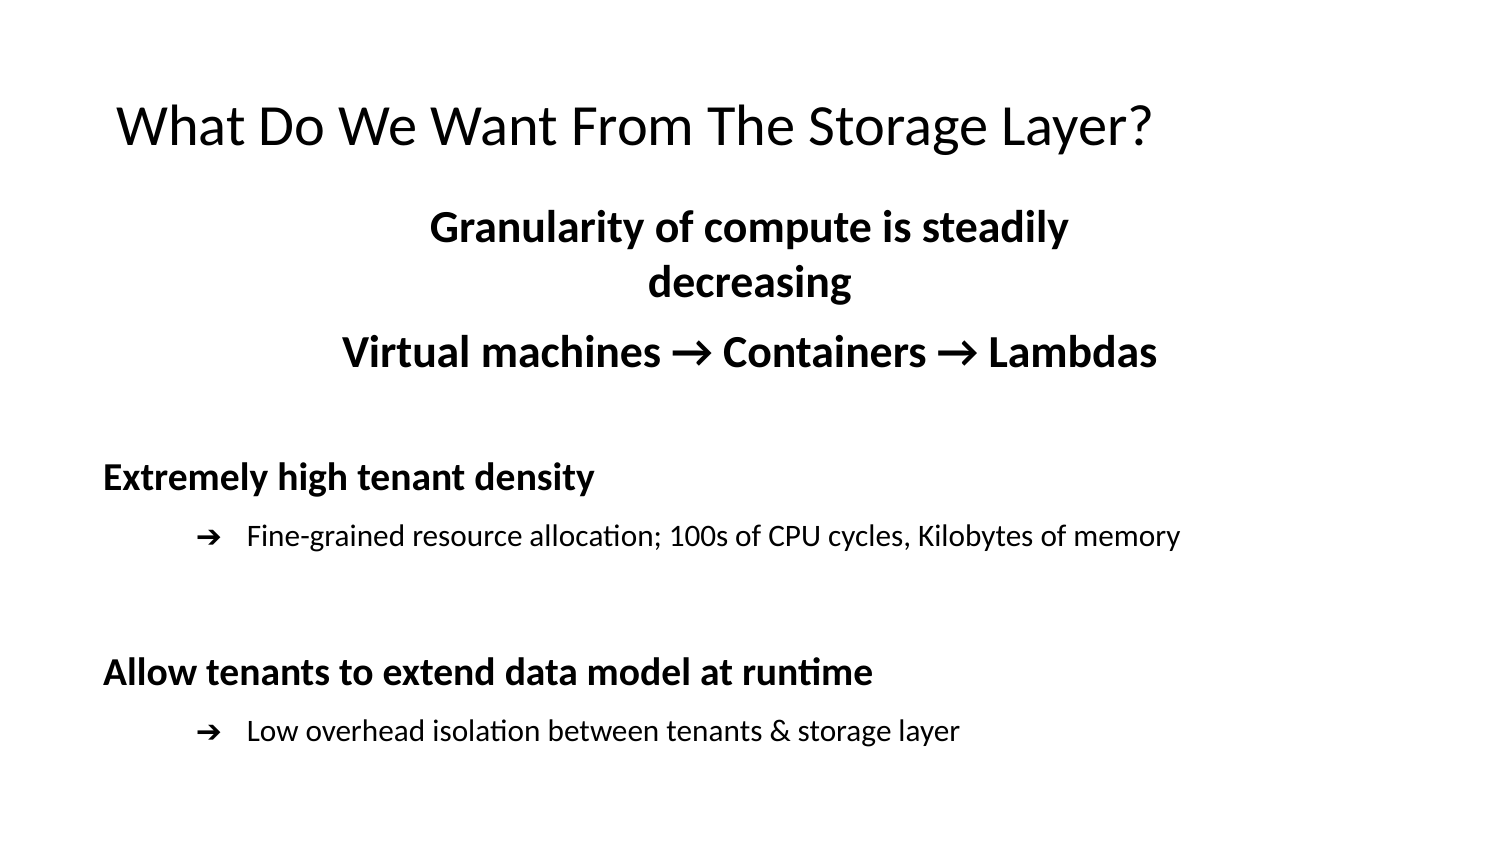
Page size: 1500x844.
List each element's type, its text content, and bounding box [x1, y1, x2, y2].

text_box Extremely high tenant density Fine-grained resource allocation; 100s of CPU cycles, Kilobytes of memory Allow tenants to extend data model at runtime Low overhead isolation between tenants & storage layer [103, 224, 1397, 760]
text_box What Do We Want From The Storage Layer? [103, 44, 1397, 208]
text_box Granularity of compute is steadily decreasing Virtual machines → Containers → Lambdas [310, 190, 1190, 340]
